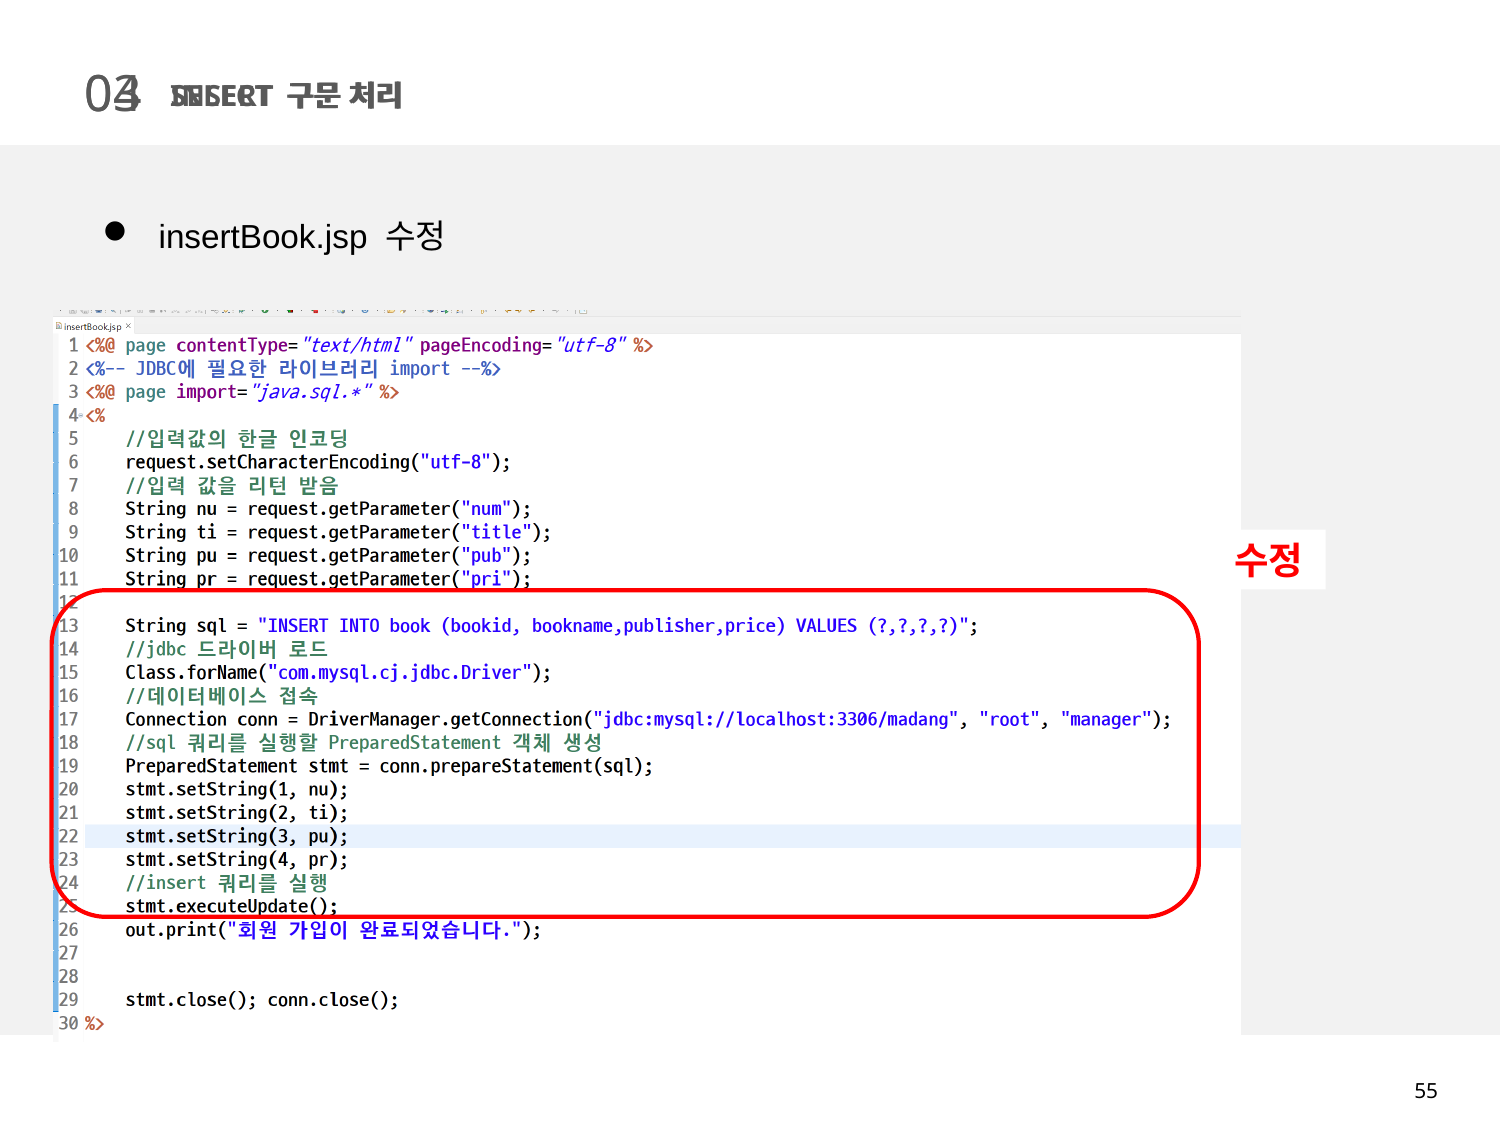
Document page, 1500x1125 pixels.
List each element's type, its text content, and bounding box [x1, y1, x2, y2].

text_box insertBook.jsp 수정 [77, 208, 1412, 715]
picture [52, 309, 1241, 1042]
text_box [64, 54, 421, 131]
slide_number 55 [1399, 1070, 1477, 1112]
text_box 수정 [1245, 529, 1326, 590]
